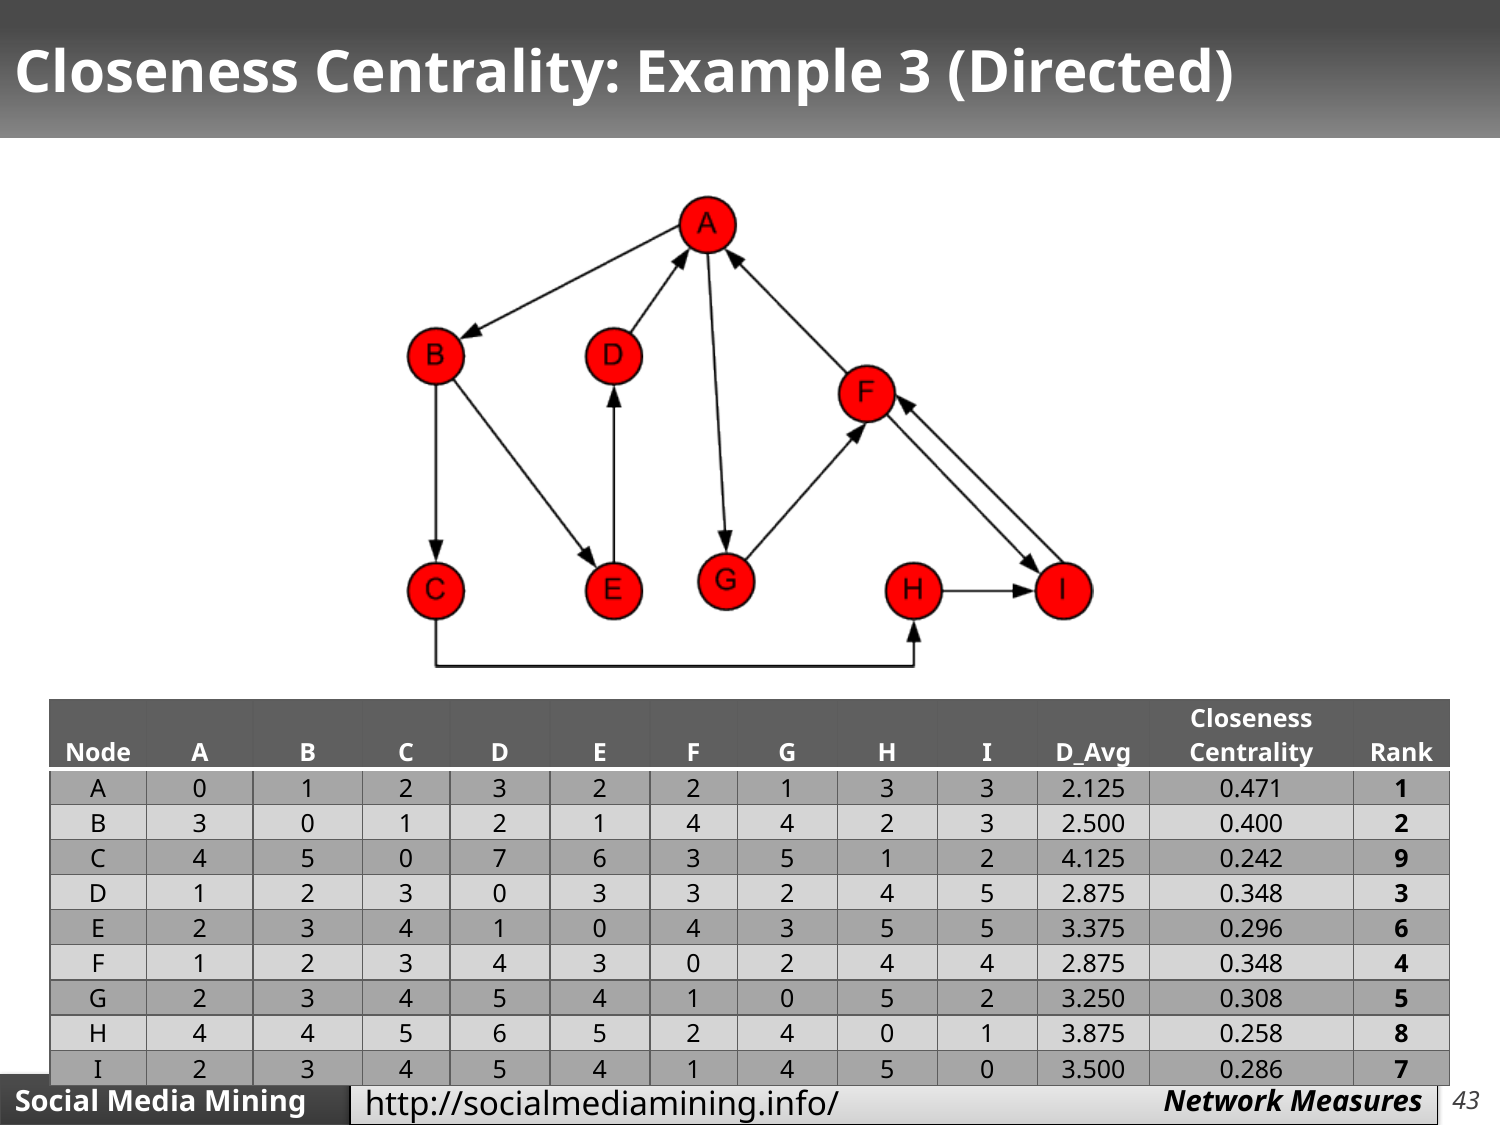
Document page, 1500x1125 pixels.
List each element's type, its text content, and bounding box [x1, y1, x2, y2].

table_cell 4 [147, 1016, 252, 1050]
table_cell 0.286 [1150, 1051, 1353, 1085]
table_cell 4 [147, 840, 252, 874]
table_cell 4 [651, 910, 737, 944]
table_cell I [51, 1051, 146, 1085]
table_cell 7 [1354, 1051, 1449, 1085]
table_cell 2 [254, 945, 362, 979]
table_cell 1 [651, 1051, 737, 1085]
table_cell 5 [738, 840, 837, 874]
table_cell 4 [838, 945, 937, 979]
table_cell 0.348 [1150, 875, 1353, 909]
table_header B [254, 701, 362, 767]
table_cell 3 [363, 945, 449, 979]
table_cell 3 [938, 805, 1037, 839]
table_cell 5 [838, 910, 937, 944]
table_cell 0.400 [1150, 805, 1353, 839]
table_cell 1 [451, 910, 549, 944]
table_cell 5 [451, 1051, 549, 1085]
table_header E [551, 701, 649, 767]
table_header H [838, 701, 937, 767]
table_cell 2 [1354, 805, 1449, 839]
table_header I [938, 701, 1037, 767]
table_cell 4 [363, 1051, 449, 1085]
table_cell 1 [838, 840, 937, 874]
table_header D [451, 701, 549, 767]
table_cell 2 [938, 981, 1037, 1014]
table_cell 6 [451, 1016, 549, 1050]
table_cell 3 [147, 805, 252, 839]
table_cell 2 [451, 805, 549, 839]
table_cell 3.375 [1038, 910, 1149, 944]
table_cell 0 [451, 875, 549, 909]
table_cell 2 [651, 771, 737, 804]
table_cell 4 [1354, 945, 1449, 979]
table_cell 2 [651, 1016, 737, 1050]
table_cell 2 [551, 771, 649, 804]
table_header G [738, 701, 837, 767]
table_cell F [51, 945, 146, 979]
table_cell 0.258 [1150, 1016, 1353, 1050]
table_cell 0 [651, 945, 737, 979]
table_cell 4 [838, 875, 937, 909]
table_cell 3 [1354, 875, 1449, 909]
table_cell 1 [938, 1016, 1037, 1050]
table_cell 2 [938, 840, 1037, 874]
table_cell 2 [738, 945, 837, 979]
table_cell 3 [651, 840, 737, 874]
table_cell 3 [254, 910, 362, 944]
table_cell 3 [254, 1051, 362, 1085]
table_cell 1 [147, 945, 252, 979]
table_cell 6 [551, 840, 649, 874]
table_cell 4.125 [1038, 840, 1149, 874]
table_cell E [51, 910, 146, 944]
table_cell A [51, 771, 146, 804]
table_cell 2 [147, 1051, 252, 1085]
table_cell 5 [254, 840, 362, 874]
table_cell 4 [738, 1016, 837, 1050]
table_cell 0 [551, 910, 649, 944]
table_cell 3 [551, 875, 649, 909]
table_header D_Avg [1038, 701, 1149, 767]
table_cell 0.242 [1150, 840, 1353, 874]
table_cell 3 [254, 981, 362, 1014]
table_cell 0.471 [1150, 771, 1353, 804]
table_cell 4 [738, 805, 837, 839]
table_cell 3.250 [1038, 981, 1149, 1014]
table_cell 0.308 [1150, 981, 1353, 1014]
table_cell 2.125 [1038, 771, 1149, 804]
table_cell 0 [147, 771, 252, 804]
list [405, 194, 1094, 668]
table_cell 4 [363, 981, 449, 1014]
table_header F [651, 701, 737, 767]
table_header Node [51, 701, 146, 767]
table_cell B [51, 805, 146, 839]
table_cell 0.348 [1150, 945, 1353, 979]
table_cell 5 [363, 1016, 449, 1050]
table_cell 0 [838, 1016, 937, 1050]
table_cell 3 [838, 771, 937, 804]
table_cell 4 [254, 1016, 362, 1050]
table_header Closeness Centrality [1150, 701, 1353, 767]
table_cell 2 [254, 875, 362, 909]
table_cell 1 [254, 771, 362, 804]
table_cell G [51, 981, 146, 1014]
table_cell 0 [738, 981, 837, 1014]
table_cell 0 [938, 1051, 1037, 1085]
table_cell 9 [1354, 840, 1449, 874]
table_cell 5 [938, 910, 1037, 944]
table_header A [147, 701, 252, 767]
table_cell 4 [938, 945, 1037, 979]
table_cell 5 [551, 1016, 649, 1050]
table_cell 2 [147, 981, 252, 1014]
table_cell 8 [1354, 1016, 1449, 1050]
table_cell 4 [551, 981, 649, 1014]
table_cell 6 [1354, 910, 1449, 944]
table_cell 1 [551, 805, 649, 839]
table_cell D [51, 875, 146, 909]
table_cell 0 [363, 840, 449, 874]
table_cell 3 [938, 771, 1037, 804]
table_cell 2 [147, 910, 252, 944]
table_cell 4 [363, 910, 449, 944]
table_cell 4 [551, 1051, 649, 1085]
table_cell 2.500 [1038, 805, 1149, 839]
table_header C [363, 701, 449, 767]
table_cell 3 [551, 945, 649, 979]
table_cell 3.875 [1038, 1016, 1149, 1050]
table_cell 2.875 [1038, 875, 1149, 909]
table_cell 4 [651, 805, 737, 839]
table_cell 1 [738, 771, 837, 804]
table_cell 1 [147, 875, 252, 909]
table_cell 3 [363, 875, 449, 909]
table_cell C [51, 840, 146, 874]
table_cell 2 [738, 875, 837, 909]
table_cell 1 [363, 805, 449, 839]
table_cell 3 [451, 771, 549, 804]
table_cell 7 [451, 840, 549, 874]
table_cell 2 [838, 805, 937, 839]
table_cell 3.500 [1038, 1051, 1149, 1085]
table_cell H [51, 1016, 146, 1050]
title Closeness Centrality: Example 3 (Directed) [0, 0, 1500, 138]
table_cell 5 [938, 875, 1037, 909]
table_cell 2.875 [1038, 945, 1149, 979]
table_cell 3 [651, 875, 737, 909]
table_cell 5 [451, 981, 549, 1014]
table_cell 5 [838, 1051, 937, 1085]
table_cell 5 [1354, 981, 1449, 1014]
table_header Rank [1354, 701, 1449, 767]
table_cell 1 [1354, 771, 1449, 804]
table_cell 4 [738, 1051, 837, 1085]
table_cell 5 [838, 981, 937, 1014]
table_cell 3 [738, 910, 837, 944]
table_cell 1 [651, 981, 737, 1014]
table_cell 0.296 [1150, 910, 1353, 944]
table_cell 2 [363, 771, 449, 804]
table_cell 0 [254, 805, 362, 839]
table_cell 4 [451, 945, 549, 979]
